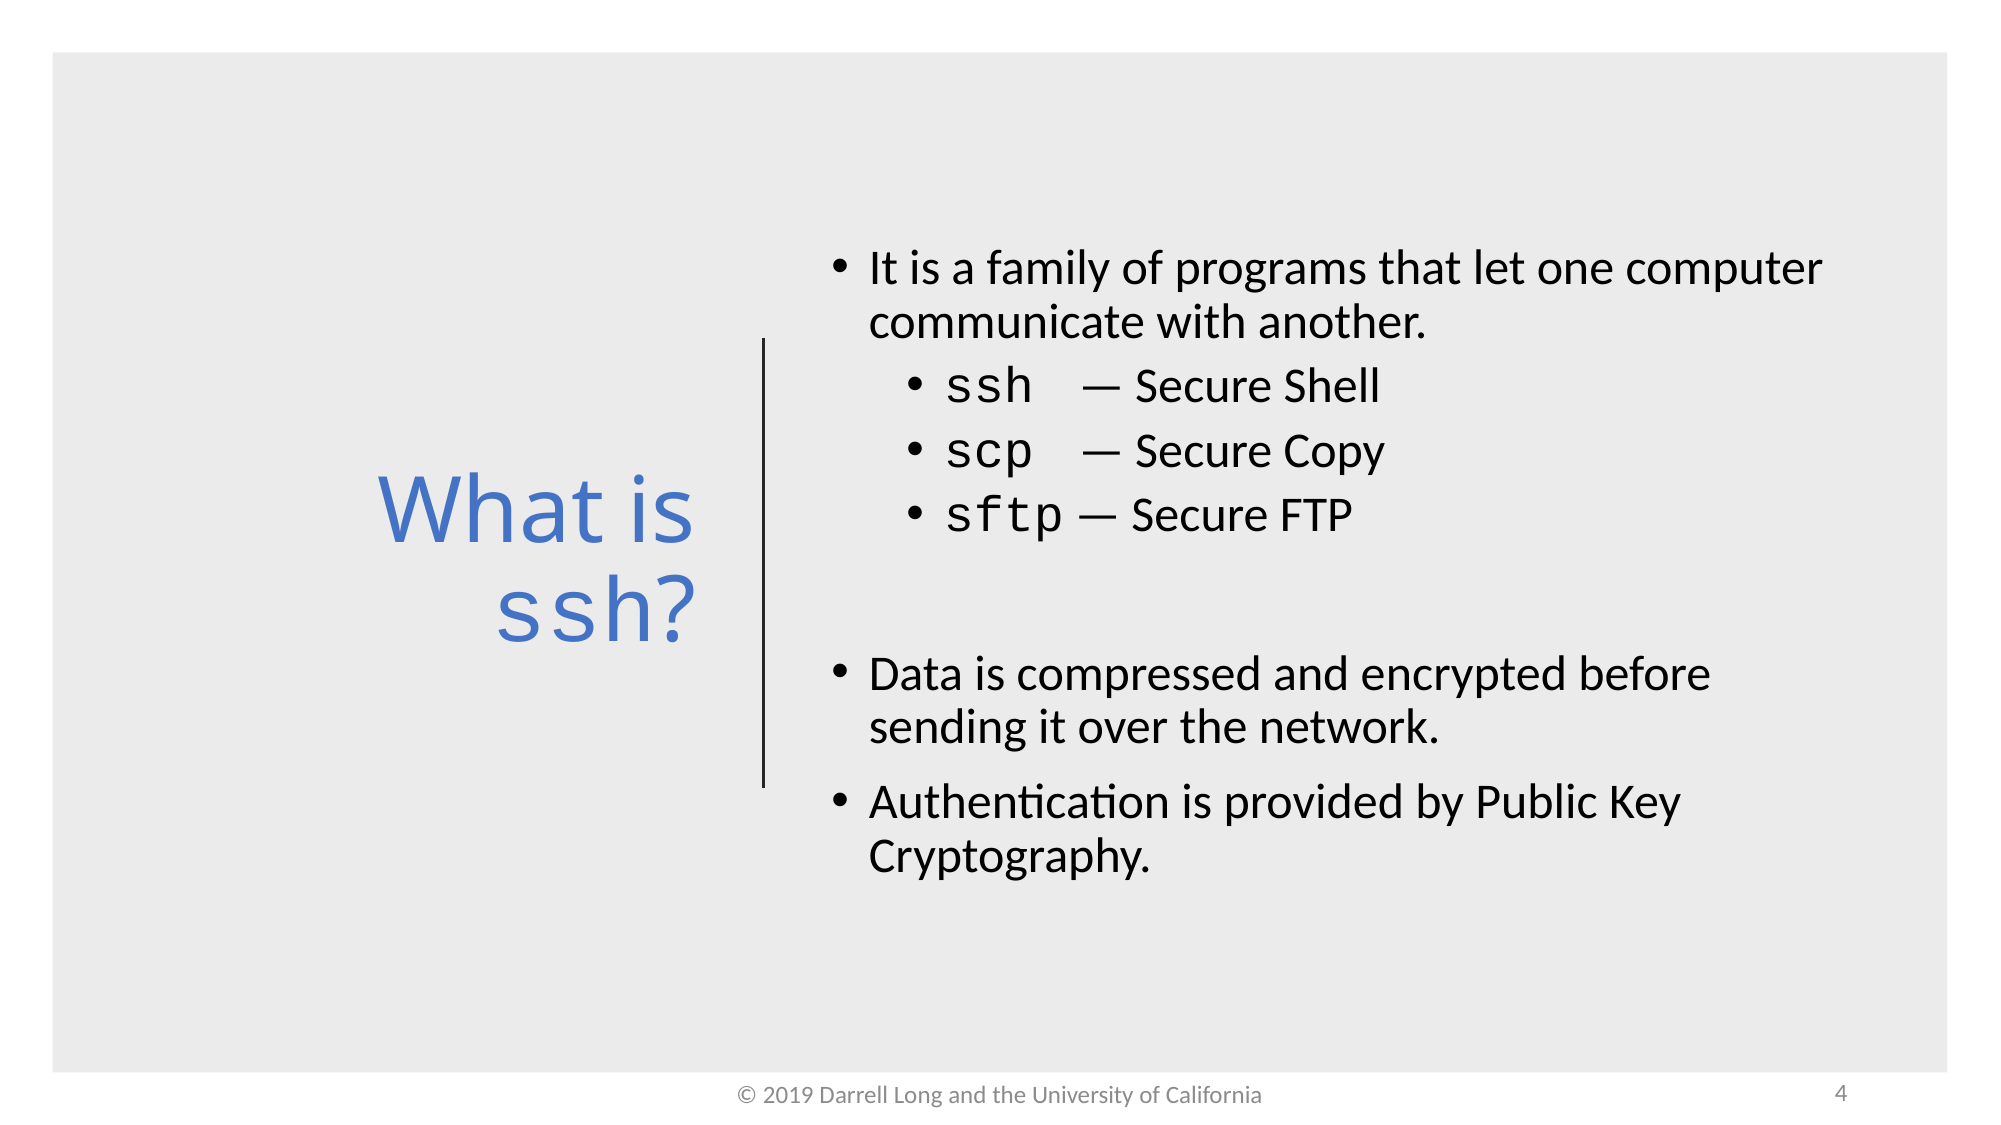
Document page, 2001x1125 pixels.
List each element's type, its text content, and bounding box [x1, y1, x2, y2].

text_box [52, 51, 1948, 1073]
footer © 2019 Darrell Long and the University of California [662, 1063, 1338, 1124]
slide_number 4 [1412, 1061, 1863, 1122]
list It is a family of programs that let one computer communicate with another. ssh — Secure Shell scp — Secure Copy sftp — Secure FTP Data is compressed and encrypted before sending it over the network. Authentication is provided by Public Key Cryptography. [816, 158, 1863, 967]
title What is ssh? [137, 158, 711, 967]
